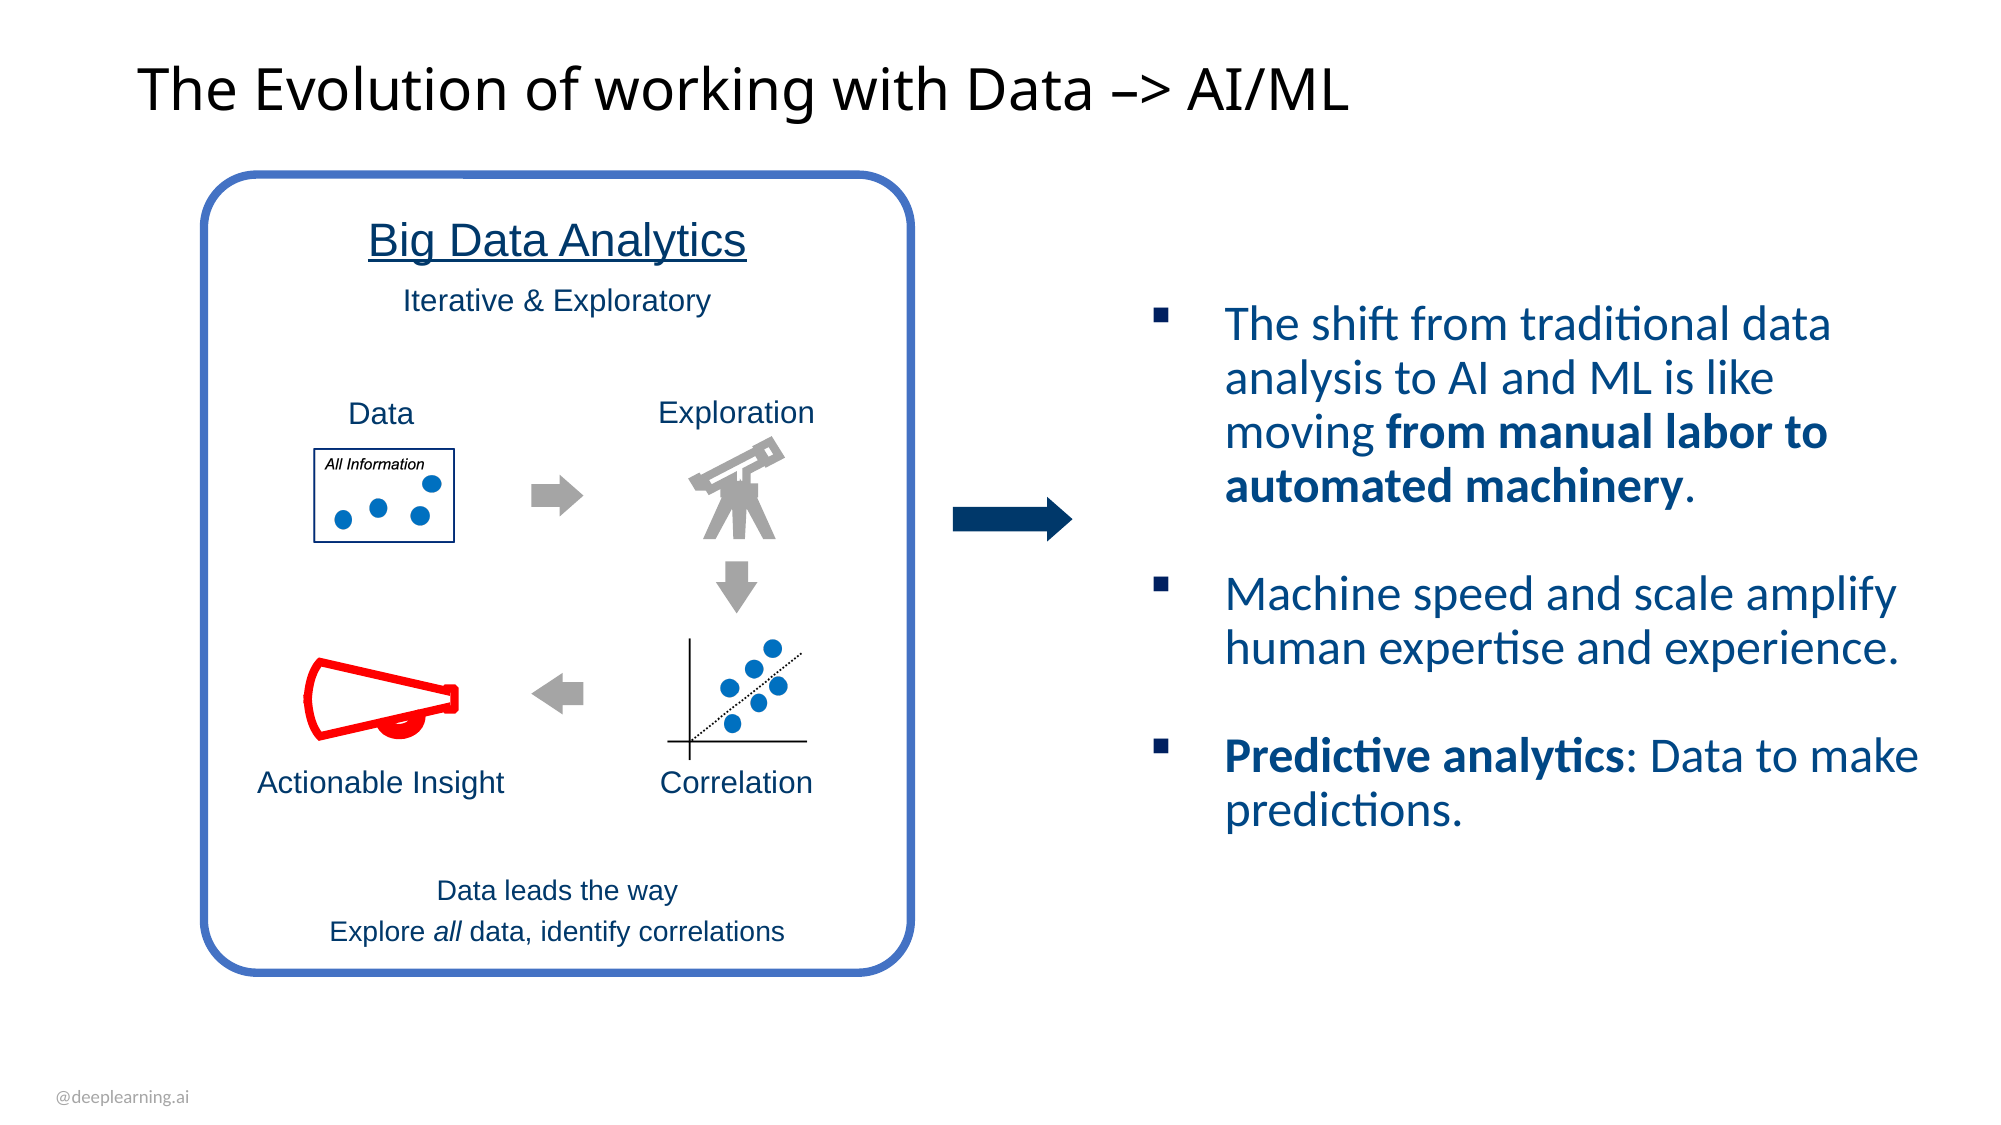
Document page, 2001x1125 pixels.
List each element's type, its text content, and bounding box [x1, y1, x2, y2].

text_box [952, 496, 1073, 542]
title The Evolution of working with Data –> AI/ML [137, 59, 1863, 139]
text_box @deeplearning.ai [40, 1077, 725, 1116]
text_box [203, 174, 911, 973]
text_box The shift from traditional data analysis to AI and ML is like moving from manual labor to automated machinery. Machine speed and scale amplify human expertise and experience. Predictive analytics: Data to make predictions. [1149, 297, 1923, 935]
